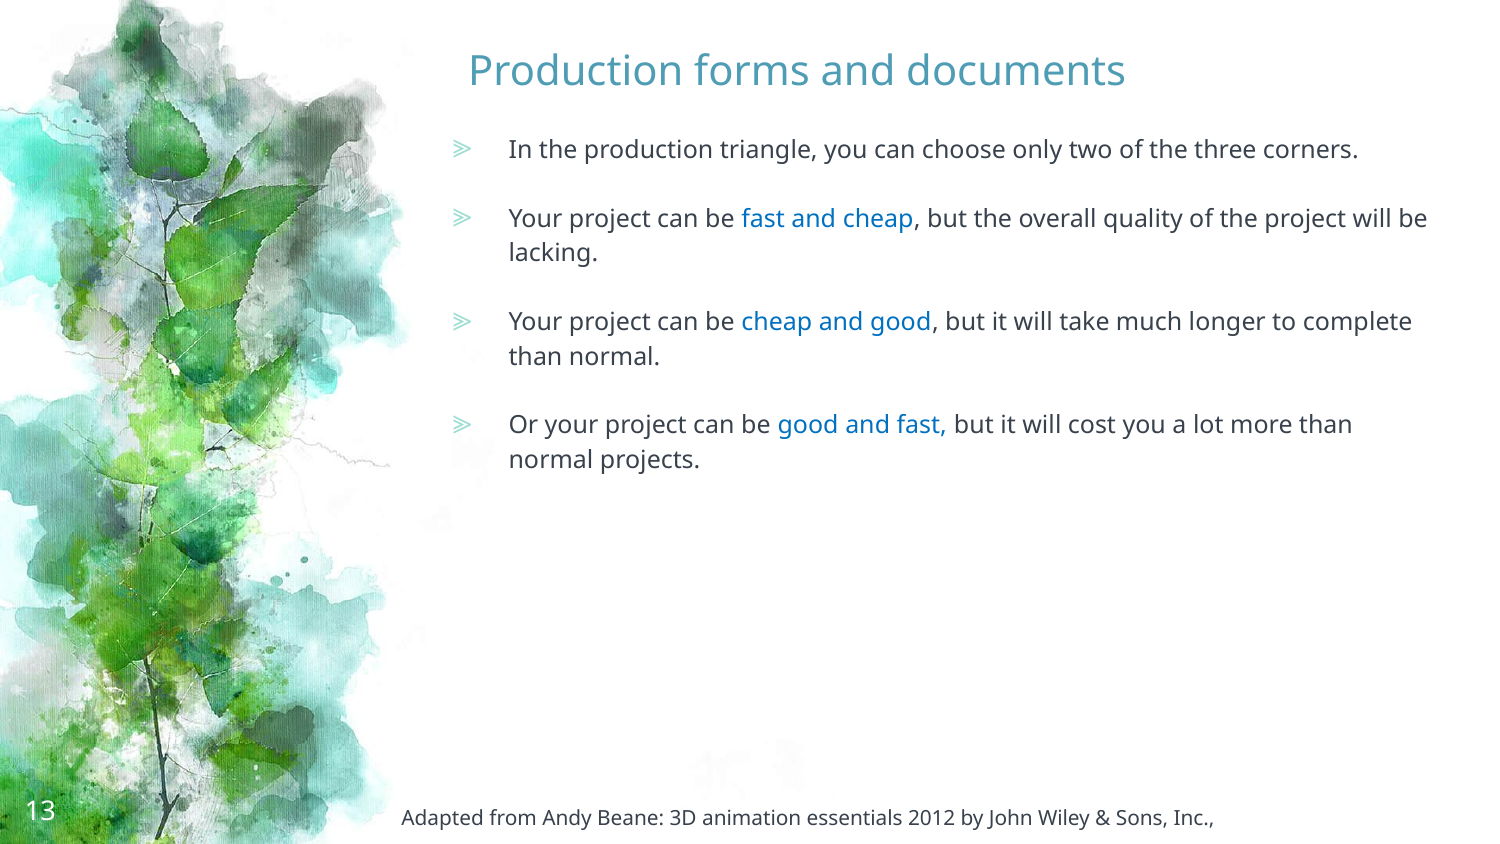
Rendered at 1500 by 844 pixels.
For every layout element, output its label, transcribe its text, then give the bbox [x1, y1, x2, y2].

picture [0, 0, 1500, 844]
title Production forms and documents [468, 33, 1425, 94]
slide_number 13 [24, 779, 115, 844]
text_box Adapted from Andy Beane: 3D animation essentials 2012 by John Wiley & Sons, Inc., [386, 796, 1278, 832]
list In the production triangle, you can choose only two of the three corners. Your project can be fast and cheap, but the overall quality of the project will be lacking. Your project can be cheap and good, but it will take much longer to complete than normal. Or your project can be good and fast, but it will cost you a lot more than normal projects. [433, 128, 1442, 697]
